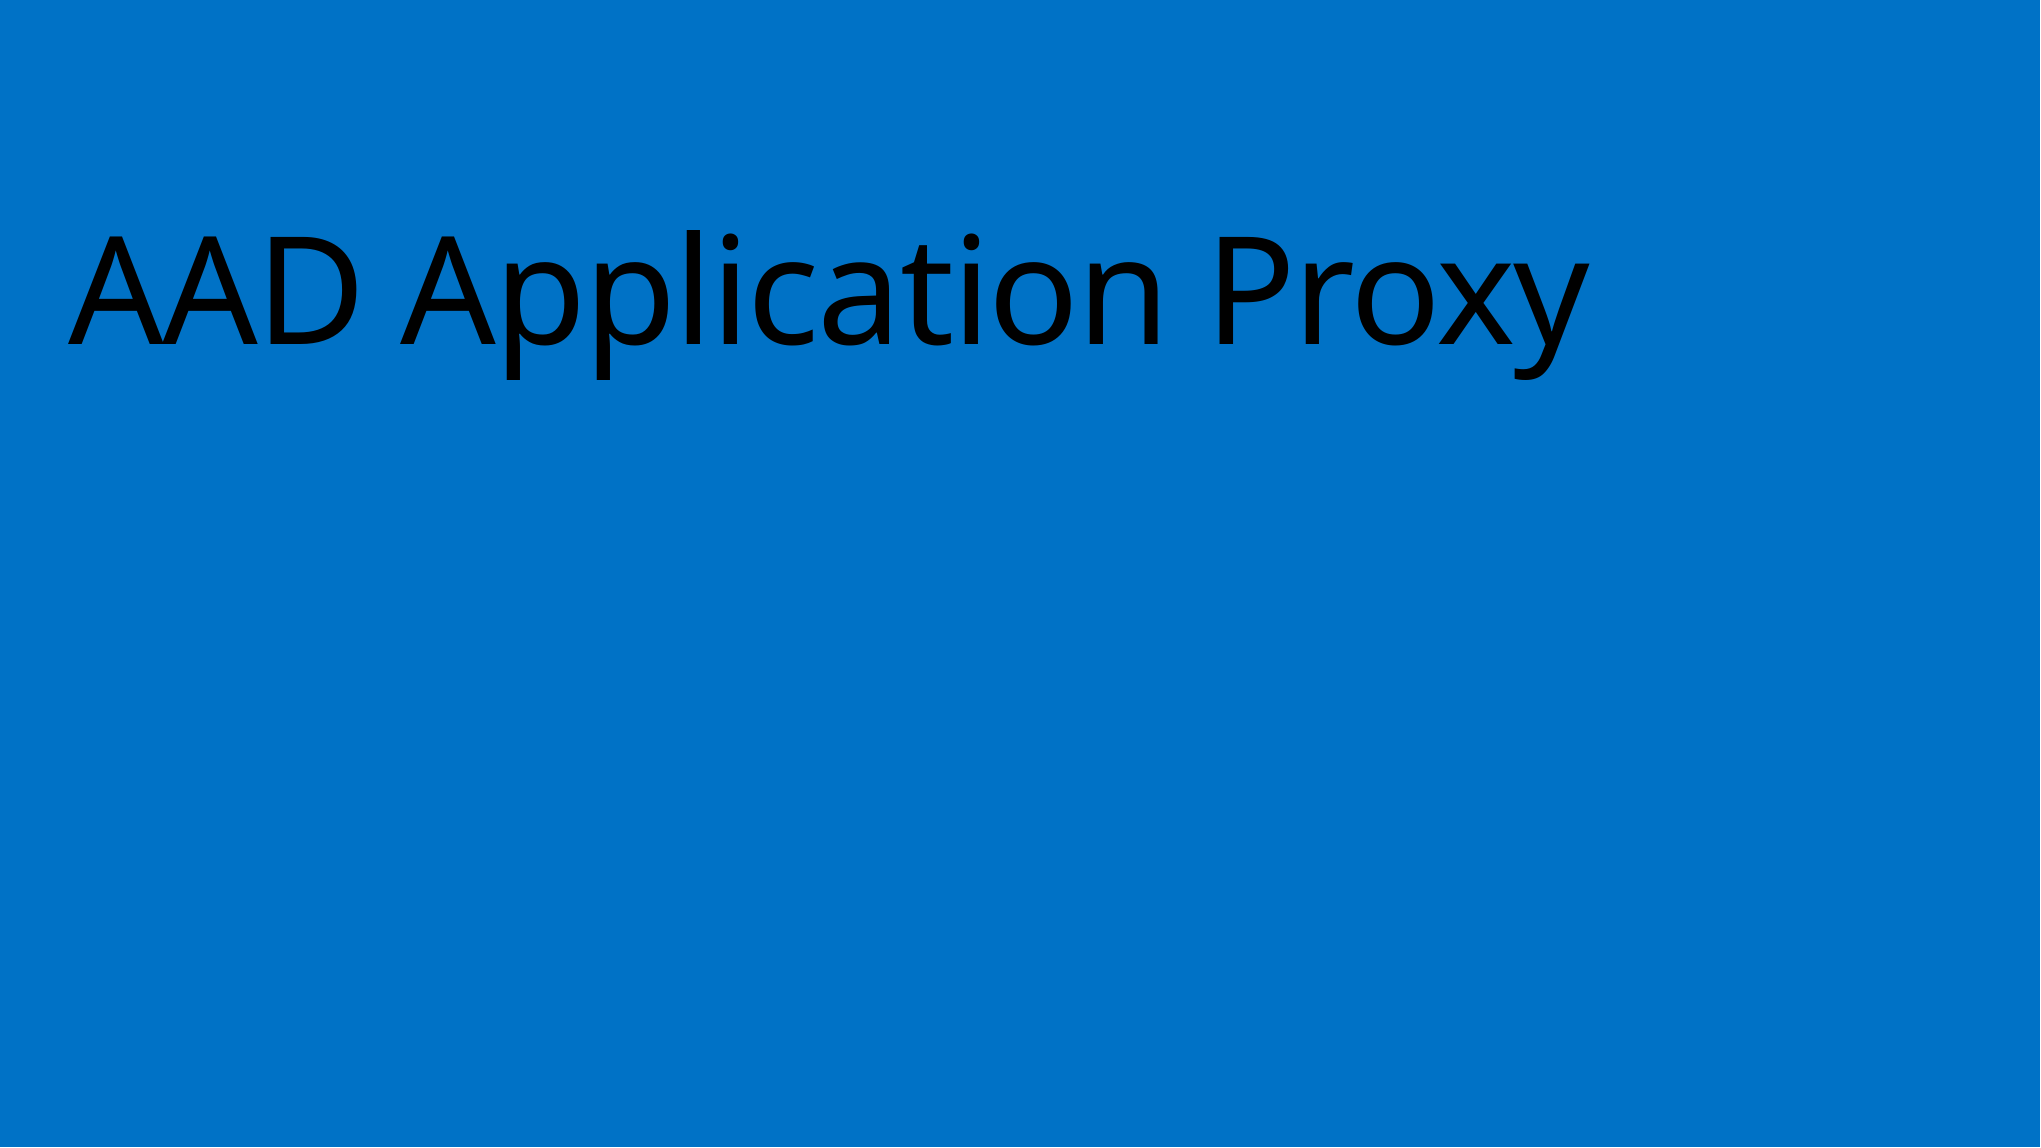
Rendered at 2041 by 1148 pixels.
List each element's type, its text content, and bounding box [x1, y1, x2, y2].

title AAD Application Proxy [45, 200, 1695, 652]
